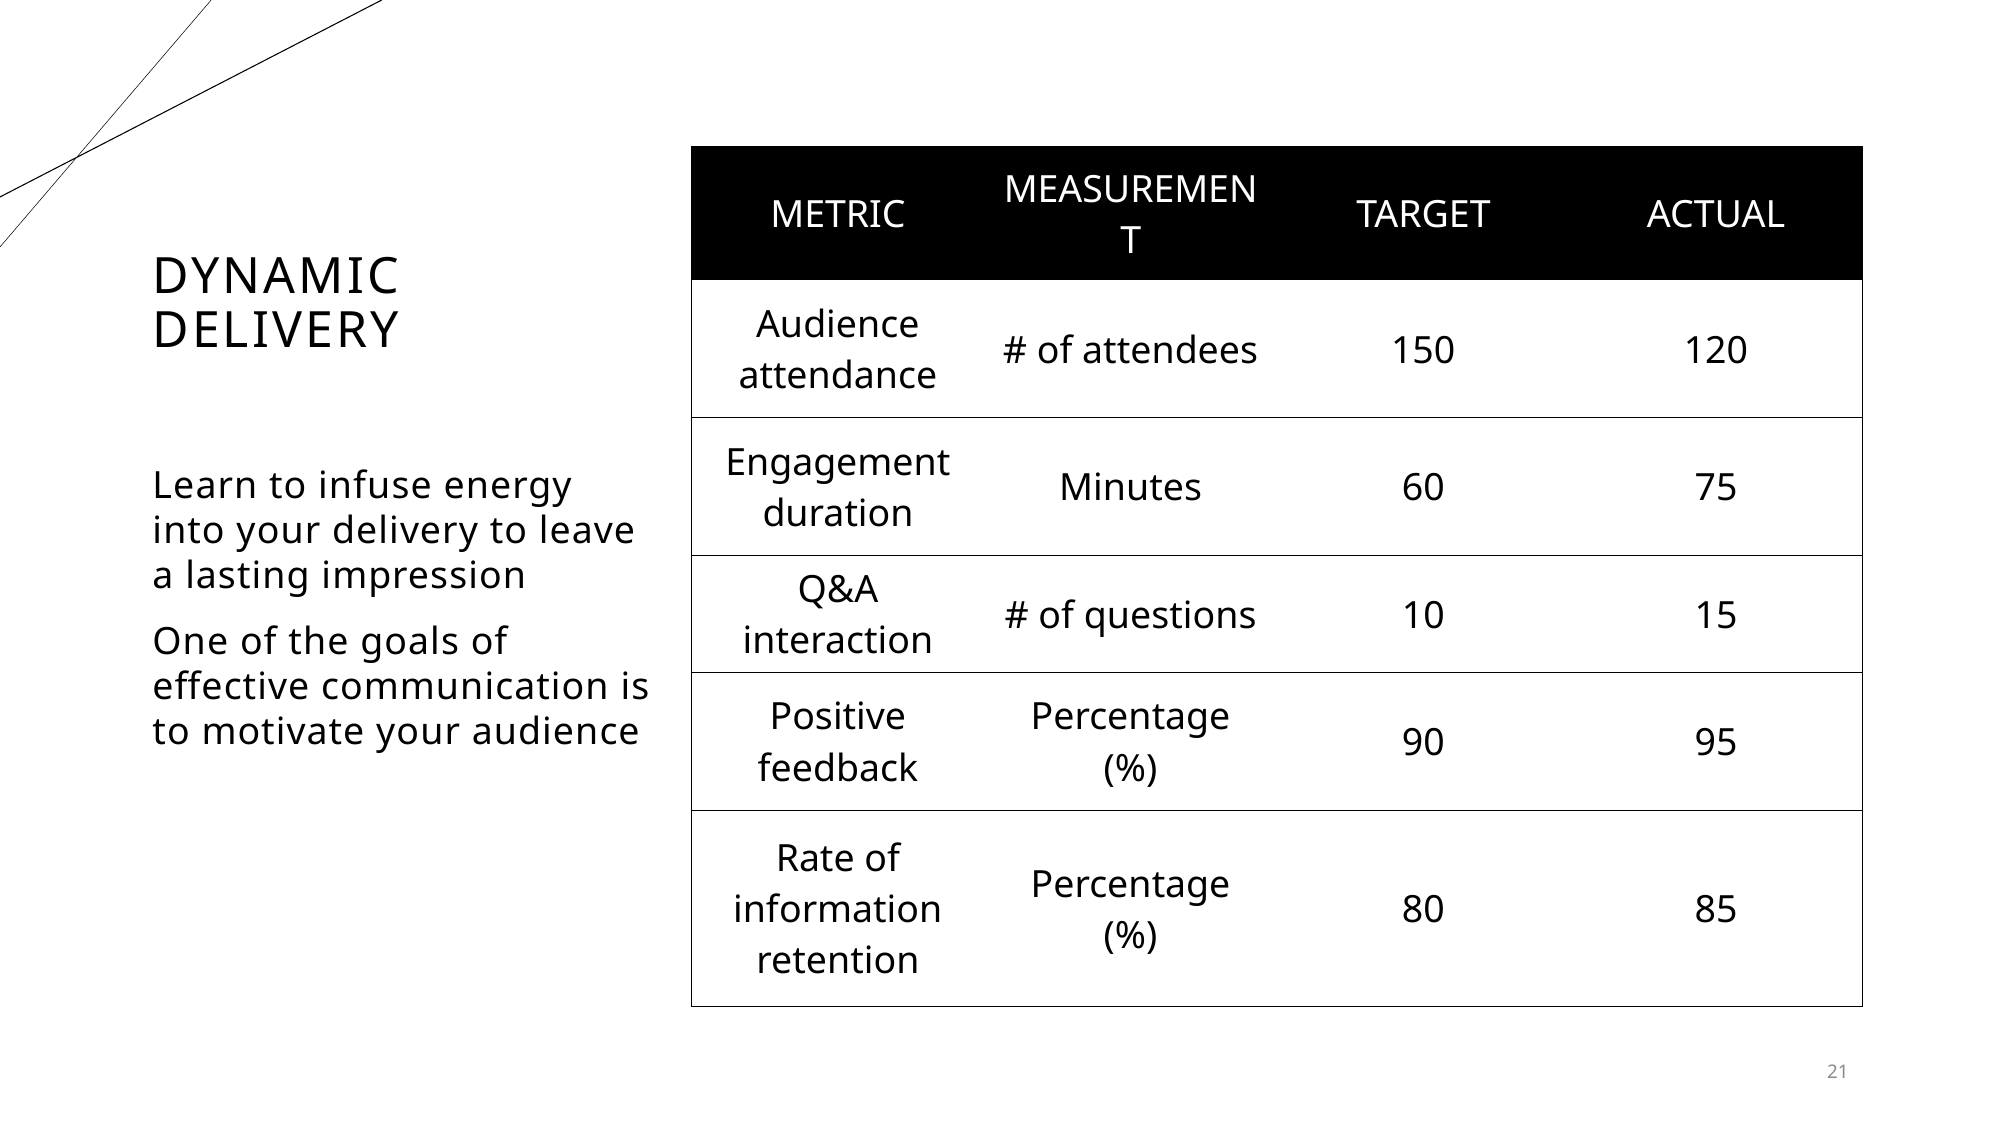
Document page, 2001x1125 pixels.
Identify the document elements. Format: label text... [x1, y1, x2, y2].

table_header MEASUREMENT [984, 147, 1277, 279]
slide_number 21 [1701, 1042, 1864, 1103]
table_cell 75 [1570, 418, 1862, 555]
table_cell 120 [1570, 280, 1862, 417]
table_cell 80 [1277, 811, 1570, 1006]
table_cell 60 [1277, 418, 1570, 555]
table_header METRIC [692, 147, 984, 279]
table_cell Percentage (%) [984, 811, 1277, 1006]
table_cell 95 [1570, 673, 1862, 810]
table_header TARGET [1277, 147, 1570, 279]
table_cell 15 [1570, 556, 1862, 672]
table_cell 85 [1570, 811, 1862, 1006]
table_cell Audience attendance [692, 280, 984, 417]
table_cell Engagement duration [692, 418, 984, 555]
list Learn to infuse energy into your delivery to leave a lasting impression One of the goals of effective communication is to motivate your audience [137, 461, 671, 993]
table_cell 90 [1277, 673, 1570, 810]
table_cell Rate of information retention [692, 811, 984, 1006]
table_cell # of questions [984, 556, 1277, 672]
table_cell # of attendees [984, 280, 1277, 417]
table_cell 150 [1277, 280, 1570, 417]
table_cell Percentage (%) [984, 673, 1277, 810]
table_cell Q&A interaction [692, 556, 984, 672]
table_cell 10 [1277, 556, 1570, 672]
table_cell Minutes [984, 418, 1277, 555]
table_header ACTUAL [1570, 147, 1862, 279]
table_cell Positive feedback [692, 673, 984, 810]
title Dynamic delivery [137, 146, 671, 461]
